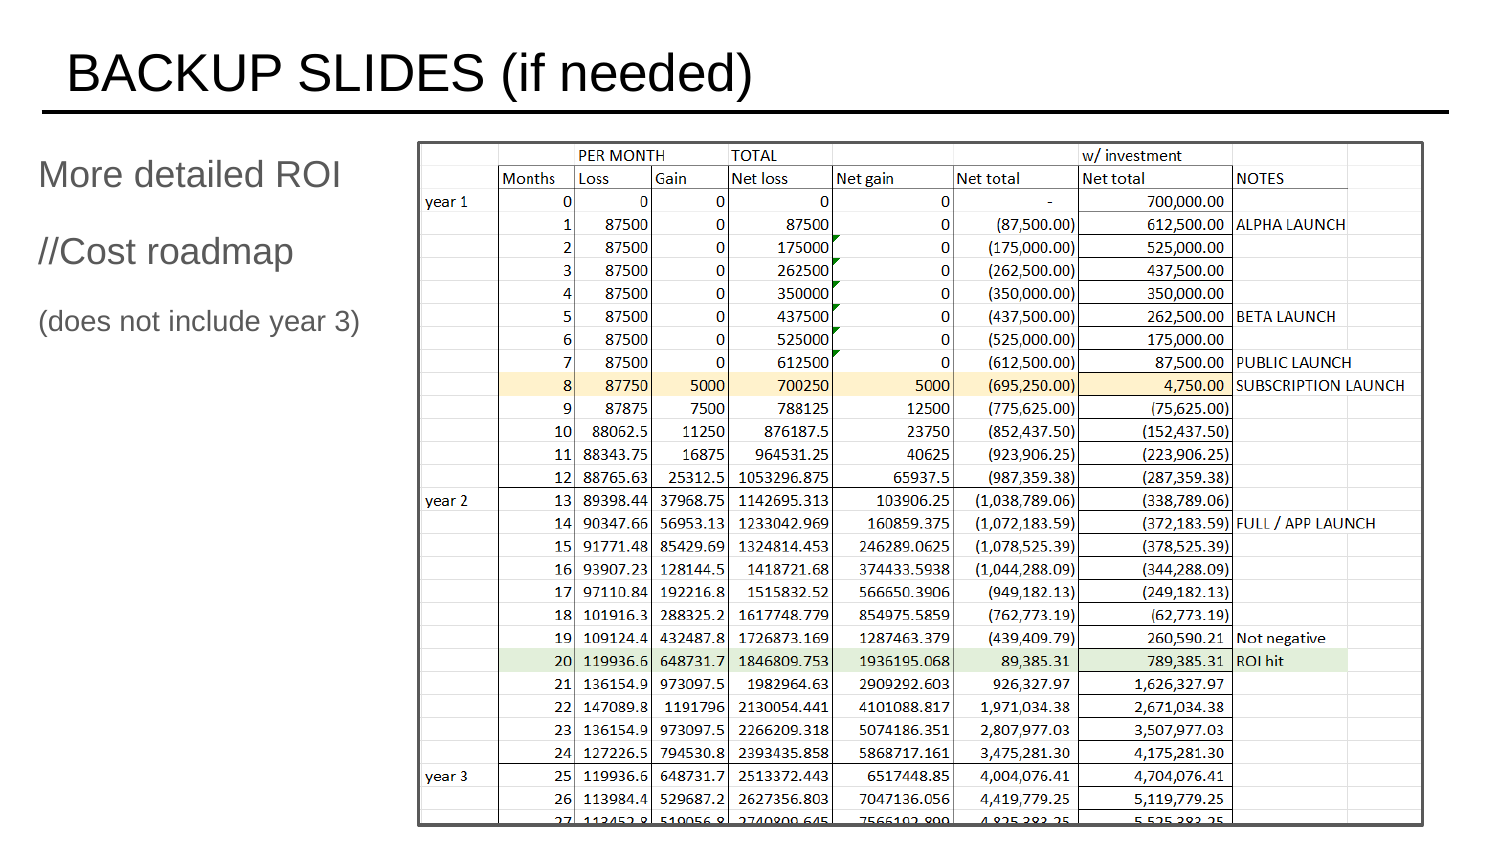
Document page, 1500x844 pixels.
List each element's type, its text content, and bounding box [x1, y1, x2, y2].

picture [419, 143, 1422, 824]
title BACKUP SLIDES (if needed) [51, 23, 1449, 110]
list More detailed ROI //Cost roadmap (does not include year 3) [23, 128, 1421, 689]
